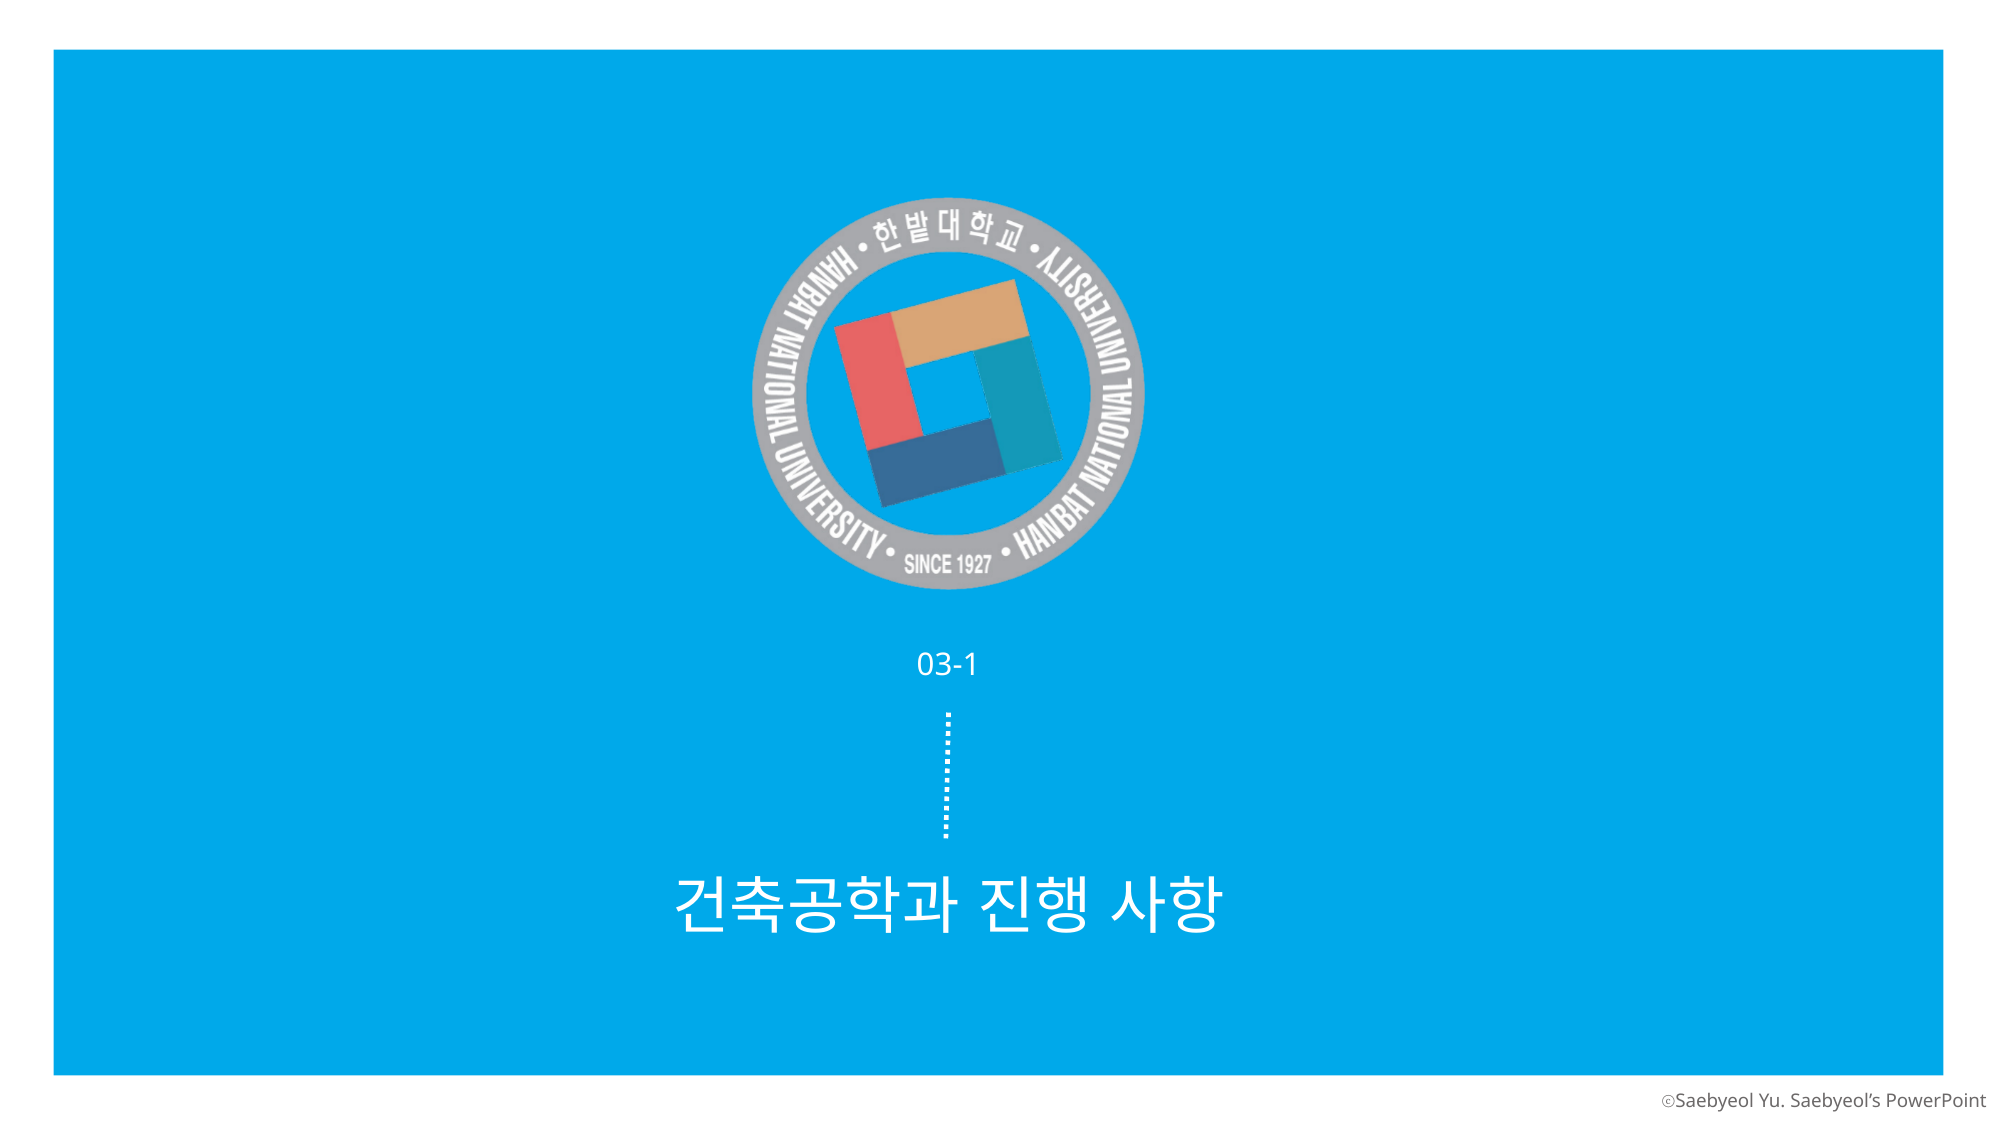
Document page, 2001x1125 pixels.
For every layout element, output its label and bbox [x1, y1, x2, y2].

text_box [53, 49, 1944, 1076]
